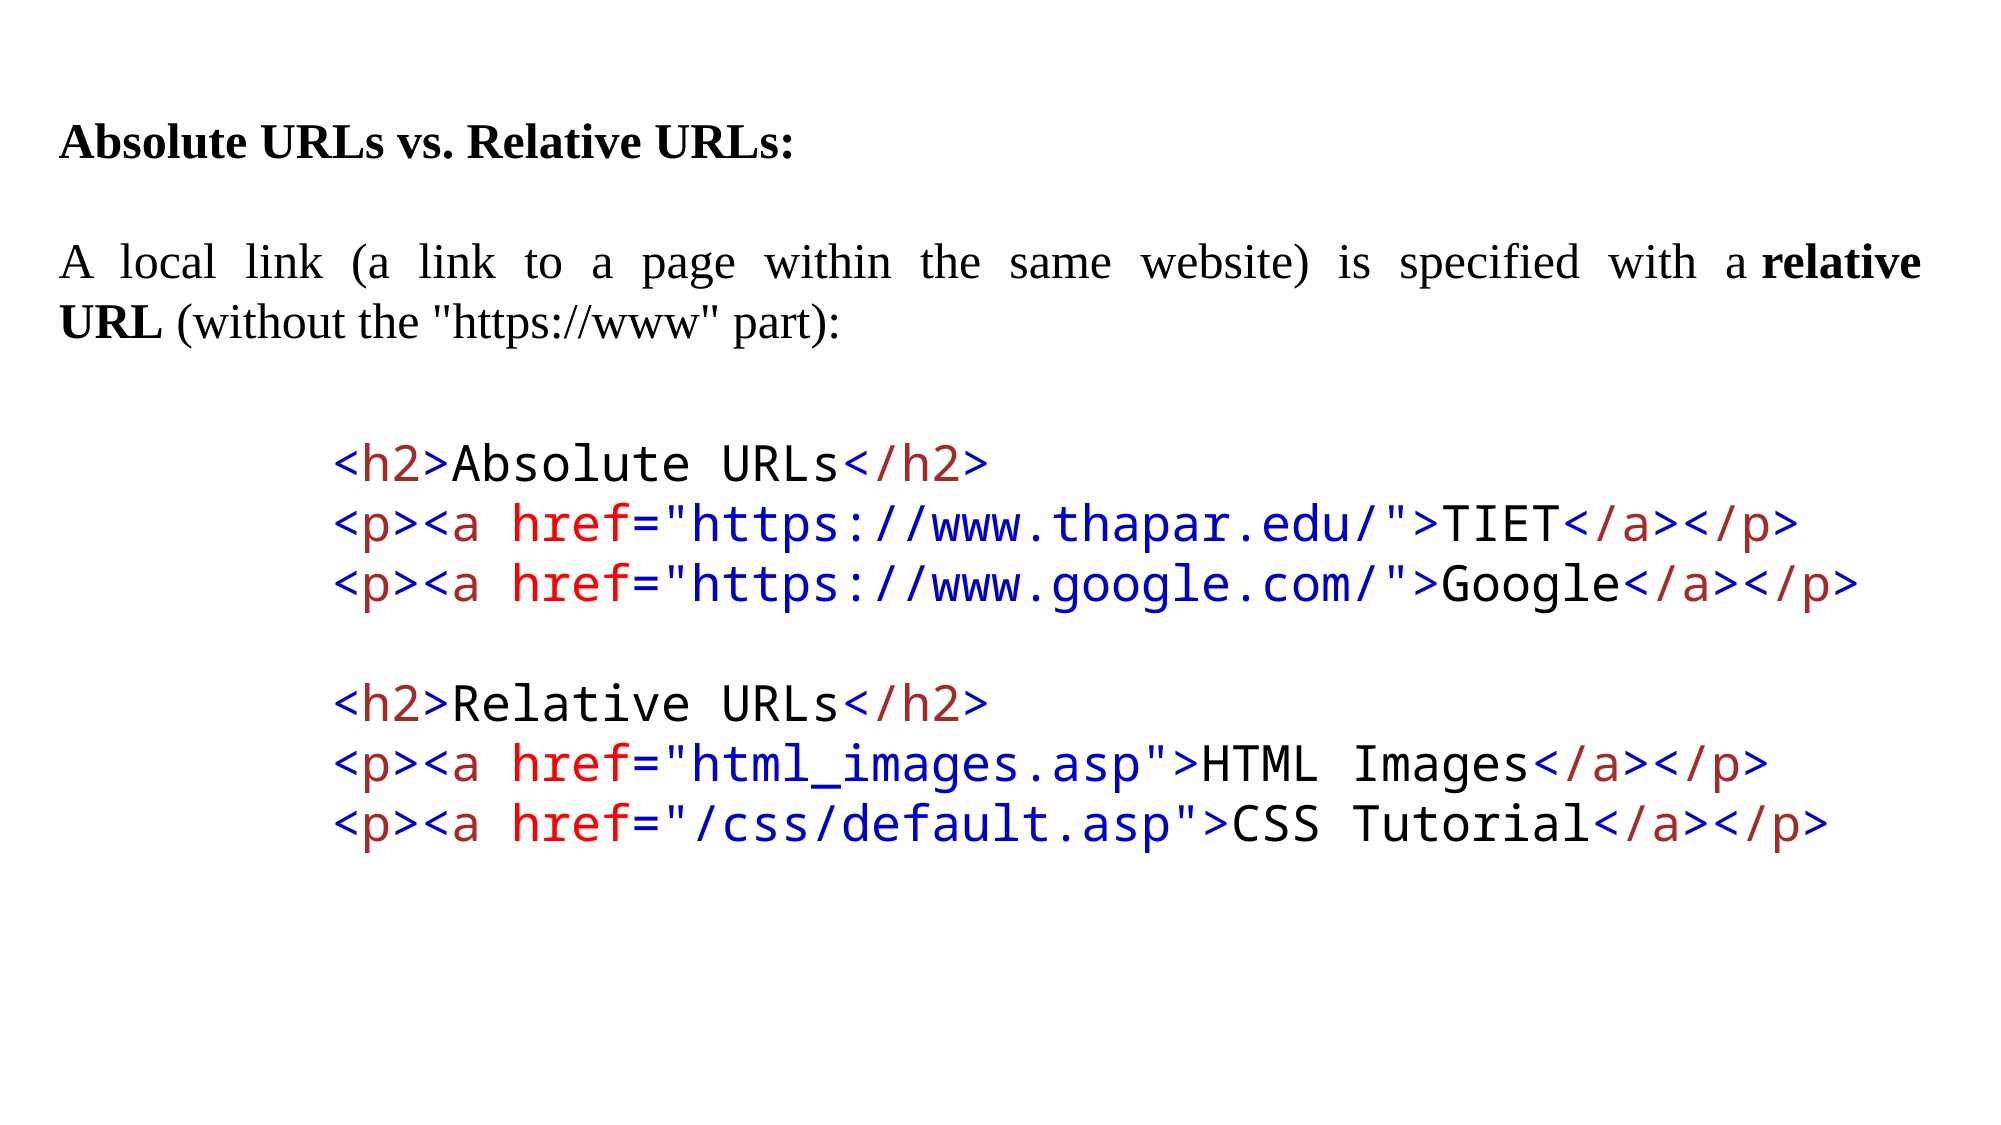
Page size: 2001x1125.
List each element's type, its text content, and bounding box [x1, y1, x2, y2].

list Absolute URLs vs. Relative URLs: A local link (a link to a page within the same website) is specified with a relative URL (without the "https://www" part): [58, 0, 1922, 563]
text_box <h2>Absolute URLs</h2> <p><a href="https://www.thapar.edu/">TIET</a></p> <p><a href="https://www.google.com/">Google</a></p> <h2>Relative URLs</h2> <p><a href="html_images.asp">HTML Images</a></p> <p><a href="/css/default.asp">CSS Tutorial</a></p> [316, 423, 1878, 859]
